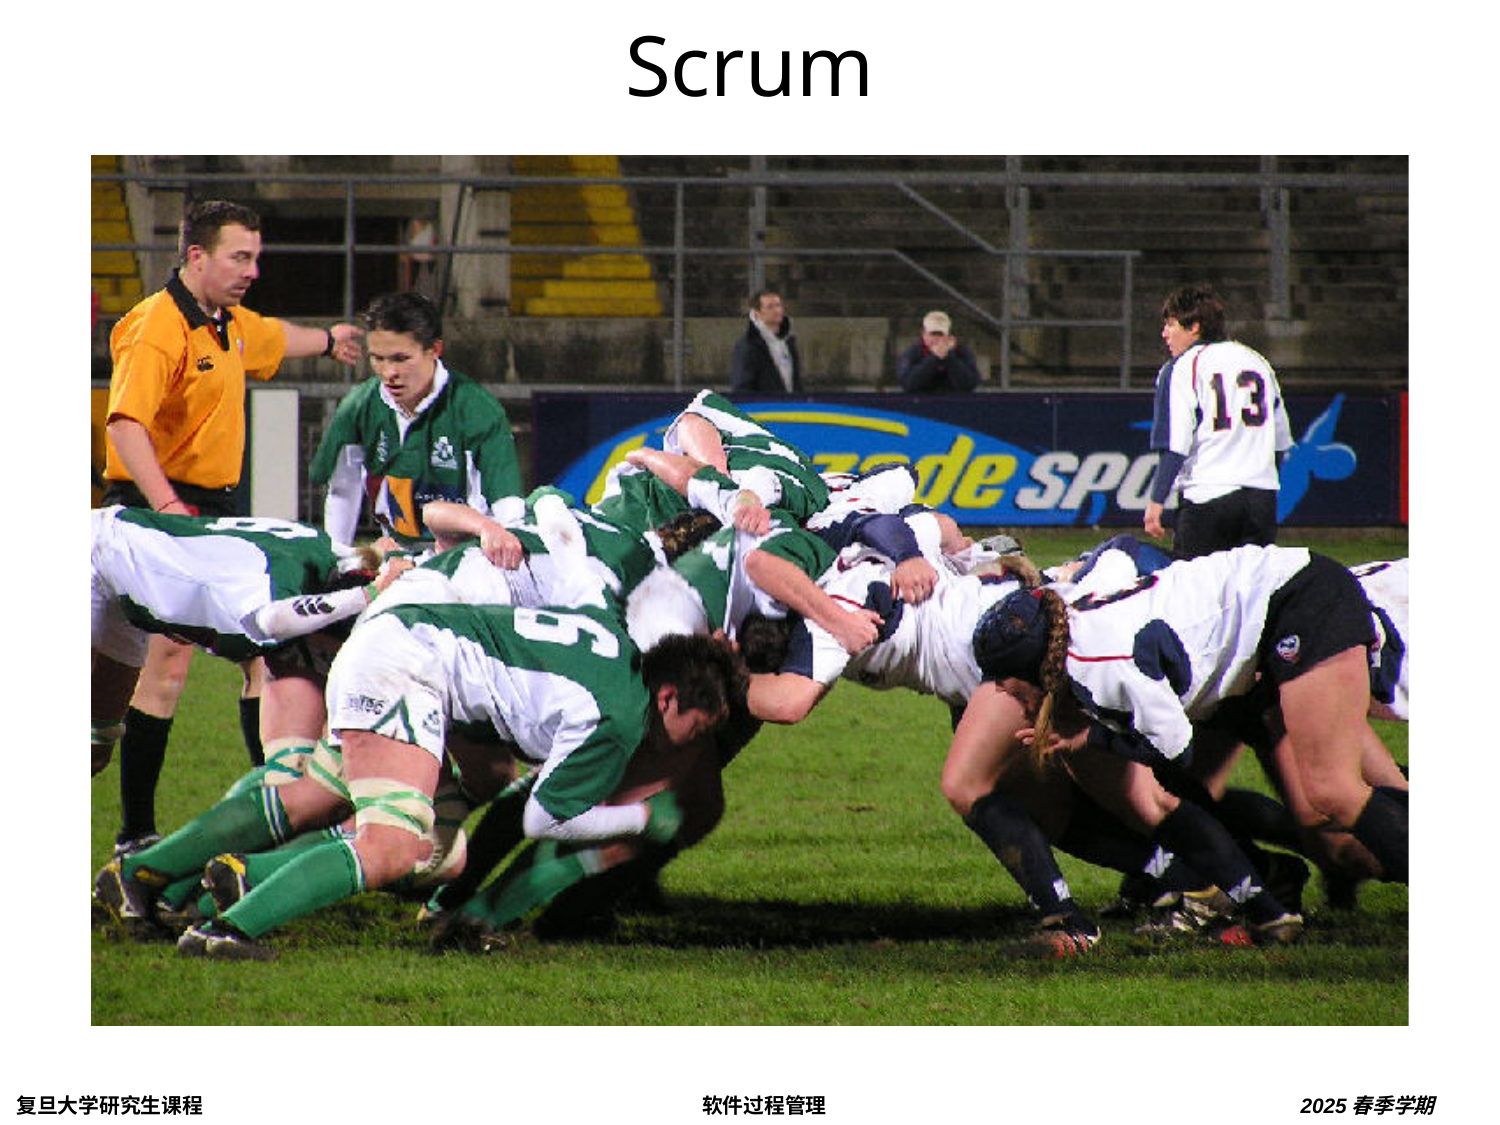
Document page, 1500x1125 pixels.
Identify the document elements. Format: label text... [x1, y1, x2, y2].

title Scrum [75, 5, 1425, 121]
picture [90, 154, 1409, 1027]
